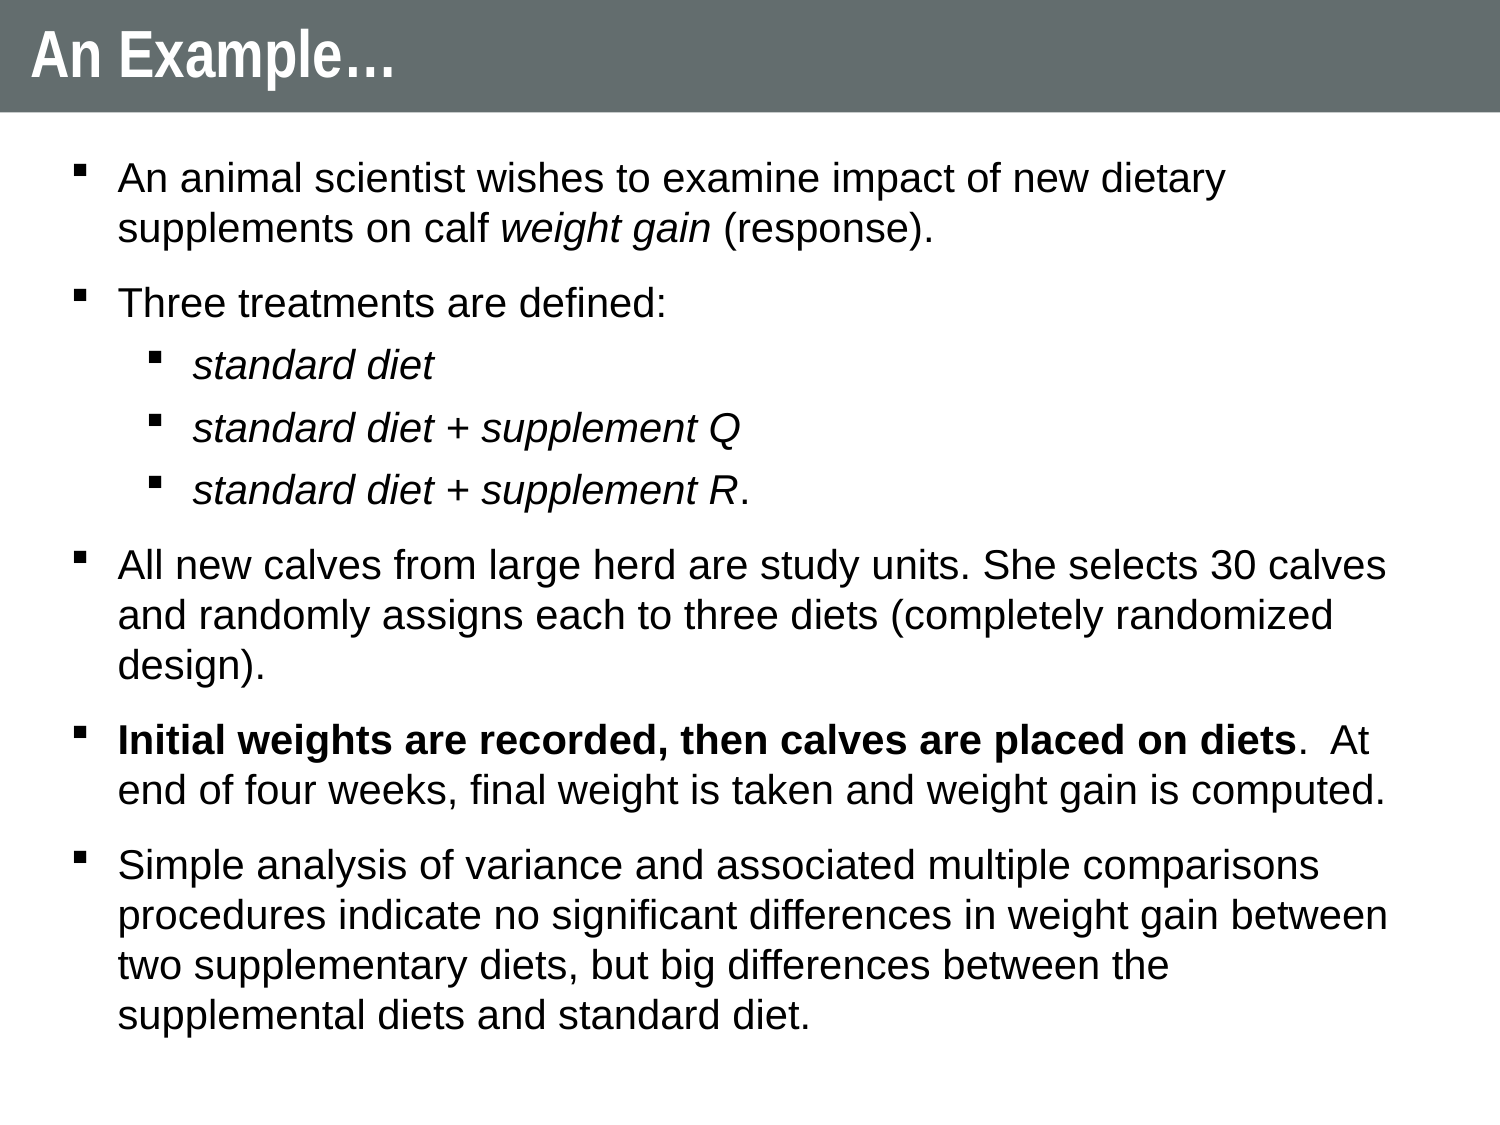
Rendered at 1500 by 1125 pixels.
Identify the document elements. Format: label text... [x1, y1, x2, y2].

text_box An animal scientist wishes to examine impact of new dietary supplements on calf weight gain (response). Three treatments are defined: standard diet standard diet + supplement Q standard diet + supplement R. All new calves from large herd are study units. She selects 30 calves and randomly assigns each to three diets (completely randomized design). Initial weights are recorded, then calves are placed on diets. At end of four weeks, final weight is taken and weight gain is computed. Simple analysis of variance and associated multiple comparisons procedures indicate no significant differences in weight gain between two supplementary diets, but big differences between the supplemental diets and standard diet. [55, 142, 1422, 1046]
title An Example… [0, 0, 1500, 117]
